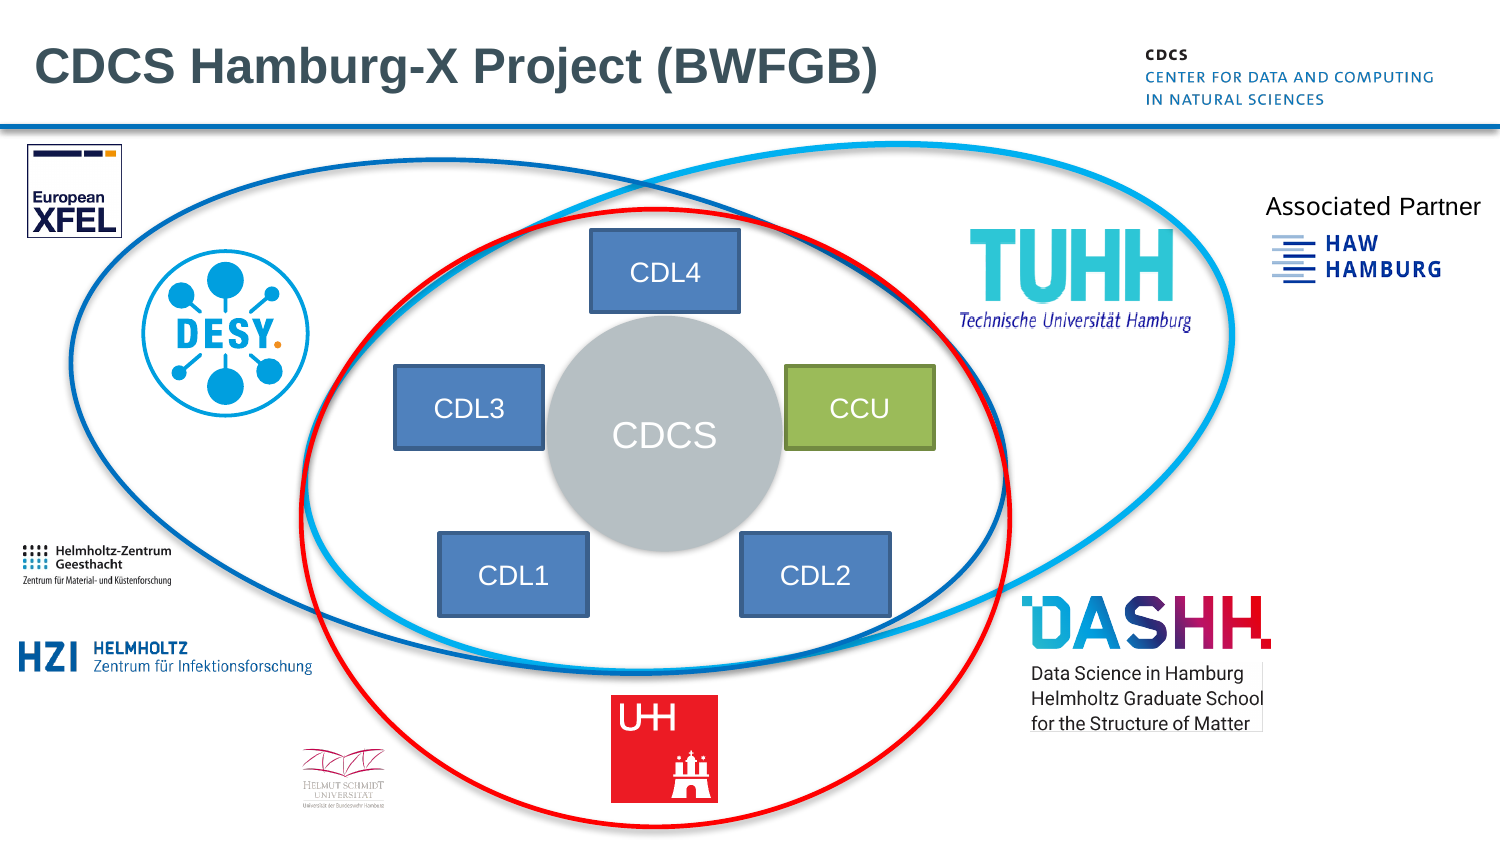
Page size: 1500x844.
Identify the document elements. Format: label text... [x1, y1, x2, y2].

picture [611, 695, 718, 803]
picture [27, 144, 122, 239]
picture [959, 229, 1191, 333]
picture [1021, 595, 1271, 650]
text_box [300, 312, 1011, 828]
picture [301, 748, 385, 809]
picture [146, 254, 305, 413]
text_box [963, 359, 1005, 447]
picture [19, 641, 312, 675]
text_box [531, 208, 780, 228]
text_box [70, 158, 765, 611]
text_box [646, 143, 1233, 589]
picture [237, 346, 310, 418]
picture [1030, 662, 1263, 733]
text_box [1251, 182, 1496, 300]
title CDCS Hamburg-X Project (BWFGB) [19, 26, 1086, 109]
picture [23, 545, 171, 586]
picture [139, 247, 310, 418]
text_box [395, 229, 935, 617]
